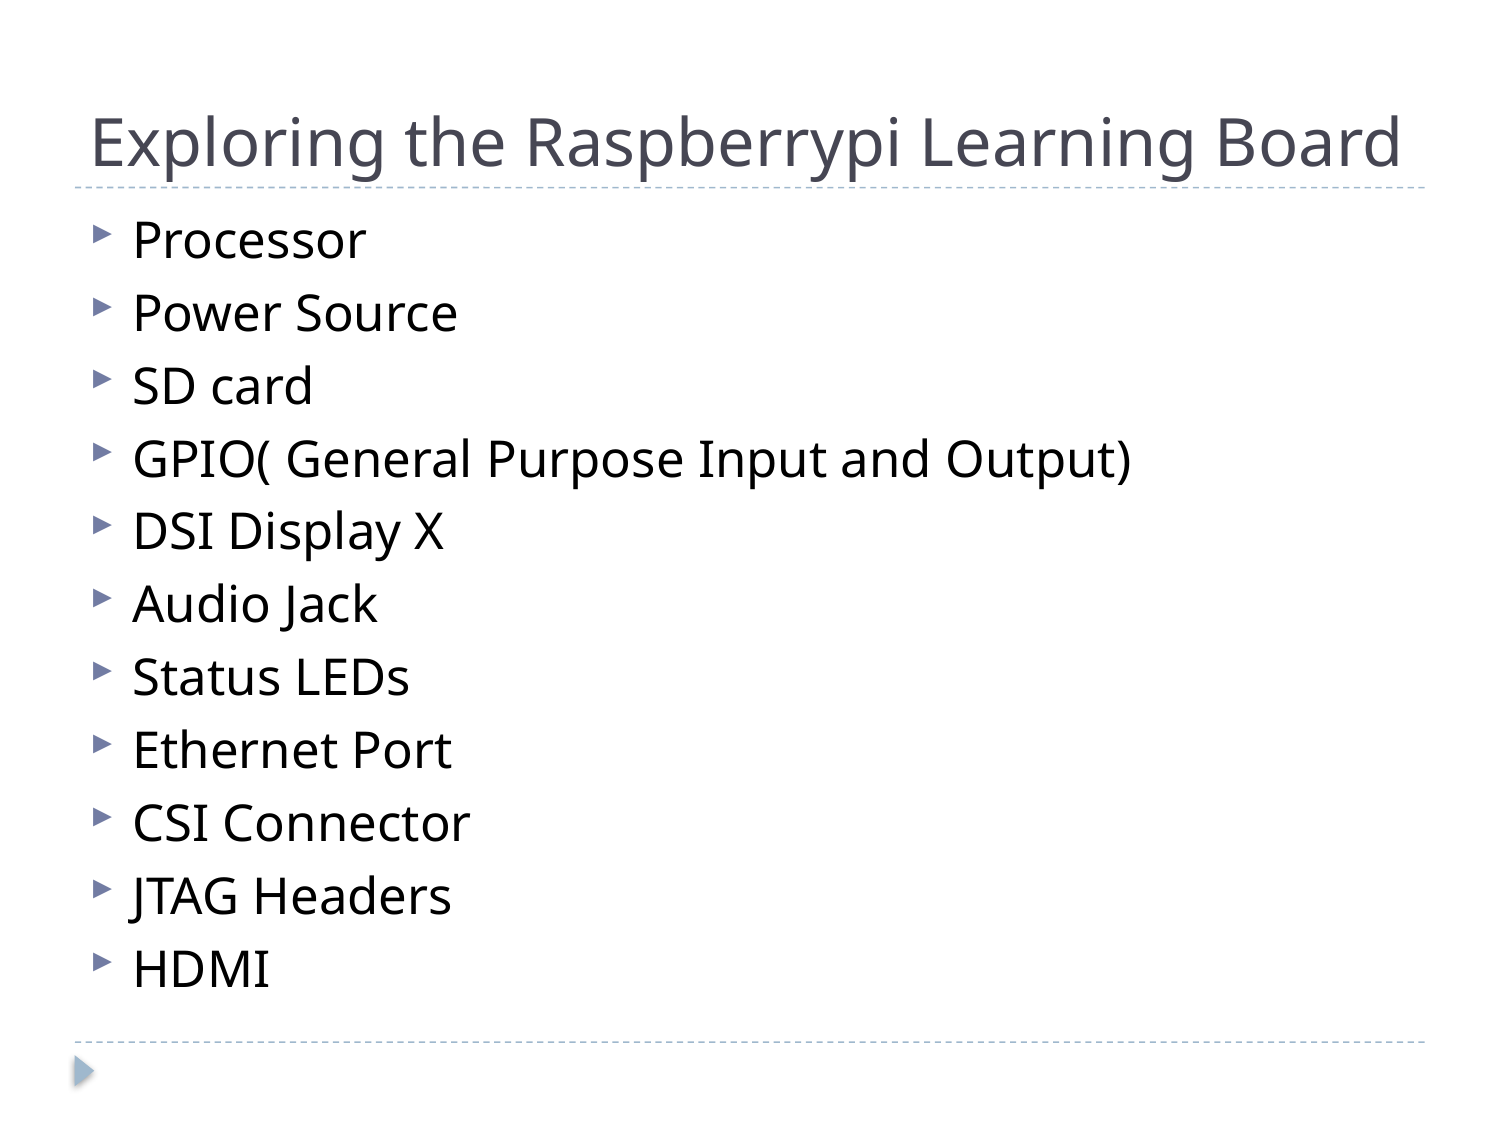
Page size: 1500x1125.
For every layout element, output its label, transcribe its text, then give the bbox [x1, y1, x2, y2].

title Exploring the Raspberrypi Learning Board [75, 24, 1425, 188]
list Processor Power Source SD card GPIO( General Purpose Input and Output) DSI Display X Audio Jack Status LEDs Ethernet Port CSI Connector JTAG Headers HDMI [75, 200, 1425, 1010]
